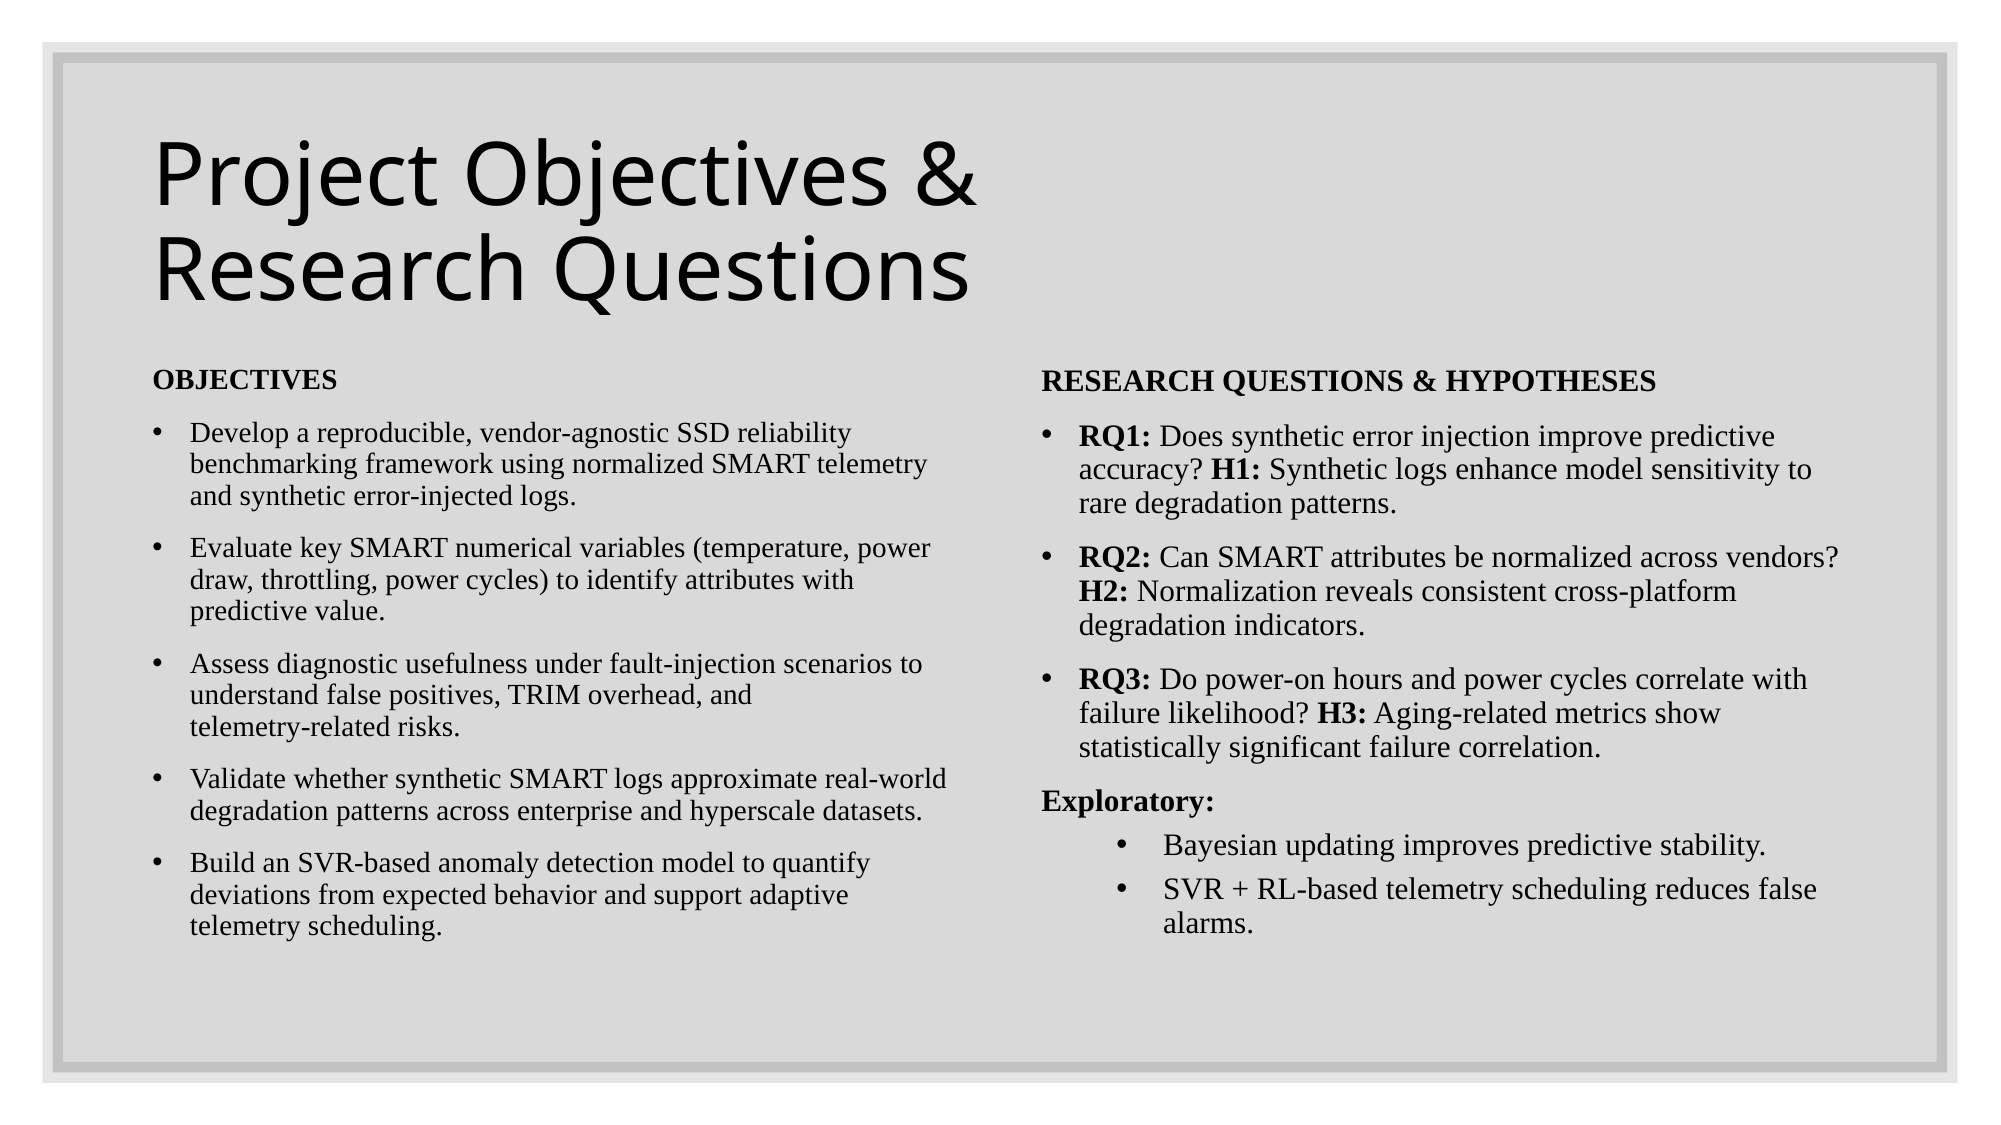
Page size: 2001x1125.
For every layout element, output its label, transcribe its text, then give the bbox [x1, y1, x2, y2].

text_box [51, 51, 1949, 1074]
list RESEARCH QUESTIONS & HYPOTHESES RQ1: Does synthetic error injection improve predictive accuracy? H1: Synthetic logs enhance model sensitivity to rare degradation patterns. RQ2: Can SMART attributes be normalized across vendors? H2: Normalization reveals consistent cross‑platform degradation indicators. RQ3: Do power‑on hours and power cycles correlate with failure likelihood? H3: Aging‑related metrics show statistically significant failure correlation. Exploratory: Bayesian updating improves predictive stability. SVR + RL‑based telemetry scheduling reduces false alarms. [1026, 357, 1863, 980]
list OBJECTIVES Develop a reproducible, vendor‑agnostic SSD reliability benchmarking framework using normalized SMART telemetry and synthetic error‑injected logs. Evaluate key SMART numerical variables (temperature, power draw, throttling, power cycles) to identify attributes with predictive value. Assess diagnostic usefulness under fault‑injection scenarios to understand false positives, TRIM overhead, and telemetry‑related risks. Validate whether synthetic SMART logs approximate real‑world degradation patterns across enterprise and hyperscale datasets. Build an SVR‑based anomaly detection model to quantify deviations from expected behavior and support adaptive telemetry scheduling. [137, 357, 974, 980]
title Project Objectives & Research Questions [137, 109, 1000, 340]
